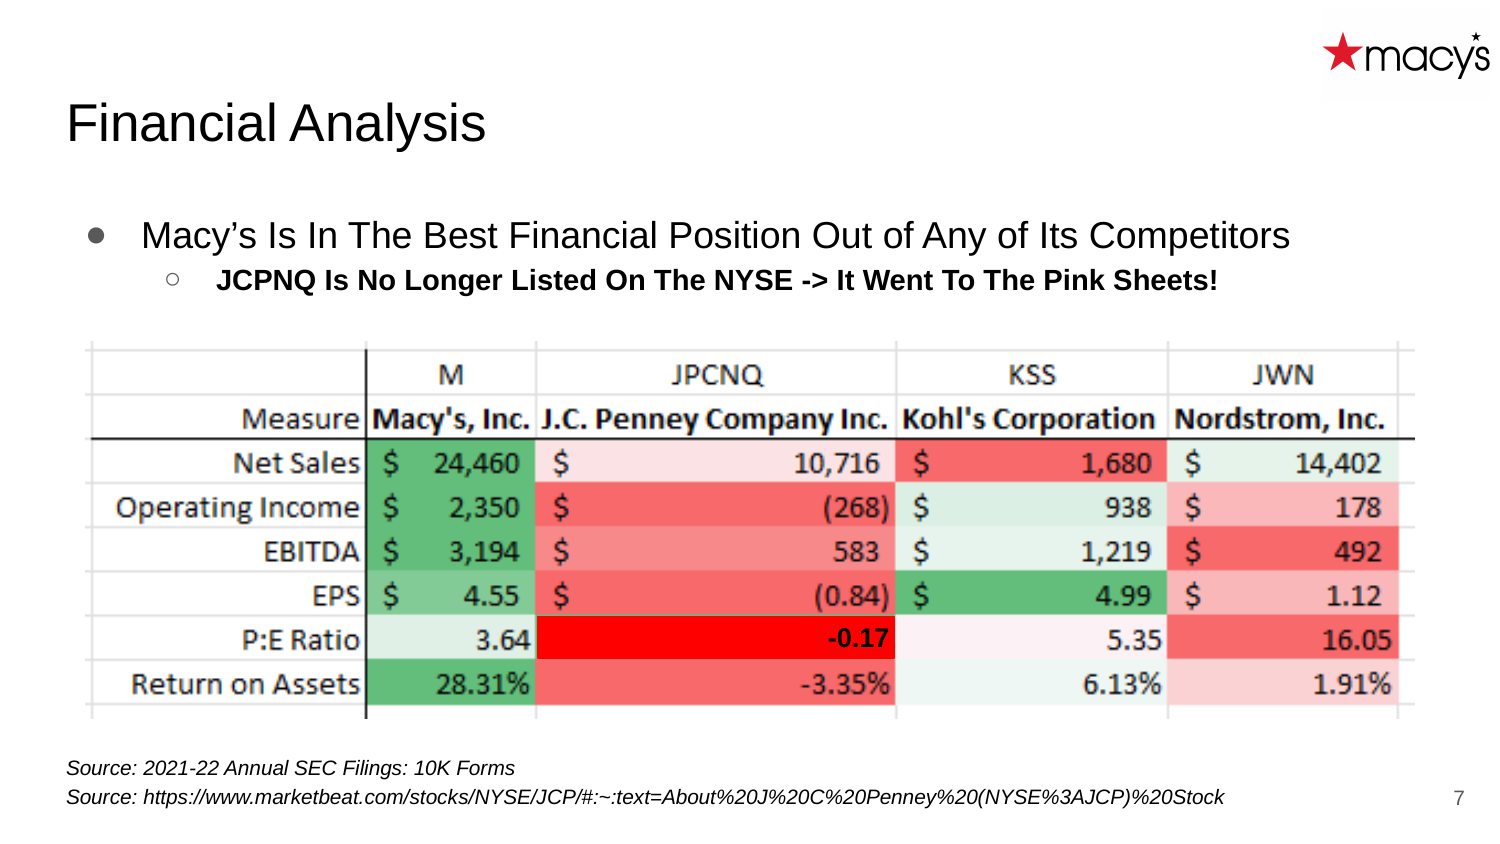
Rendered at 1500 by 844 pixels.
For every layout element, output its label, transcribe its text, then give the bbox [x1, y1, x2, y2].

list Macy’s Is In The Best Financial Position Out of Any of Its Competitors JCPNQ Is No Longer Listed On The NYSE -> It Went To The Pink Sheets! [51, 189, 1449, 750]
text_box Source: 2021-22 Annual SEC Filings: 10K Forms [51, 741, 764, 792]
text_box Source: https://www.marketbeat.com/stocks/NYSE/JCP/#:~:text=About%20J%20C%20Penney%20(NYSE%3AJCP)%20Stock [51, 771, 1278, 822]
picture [85, 340, 1415, 719]
title Financial Analysis [51, 72, 1449, 167]
slide_number 7 [1389, 764, 1480, 830]
picture [1321, 7, 1490, 103]
